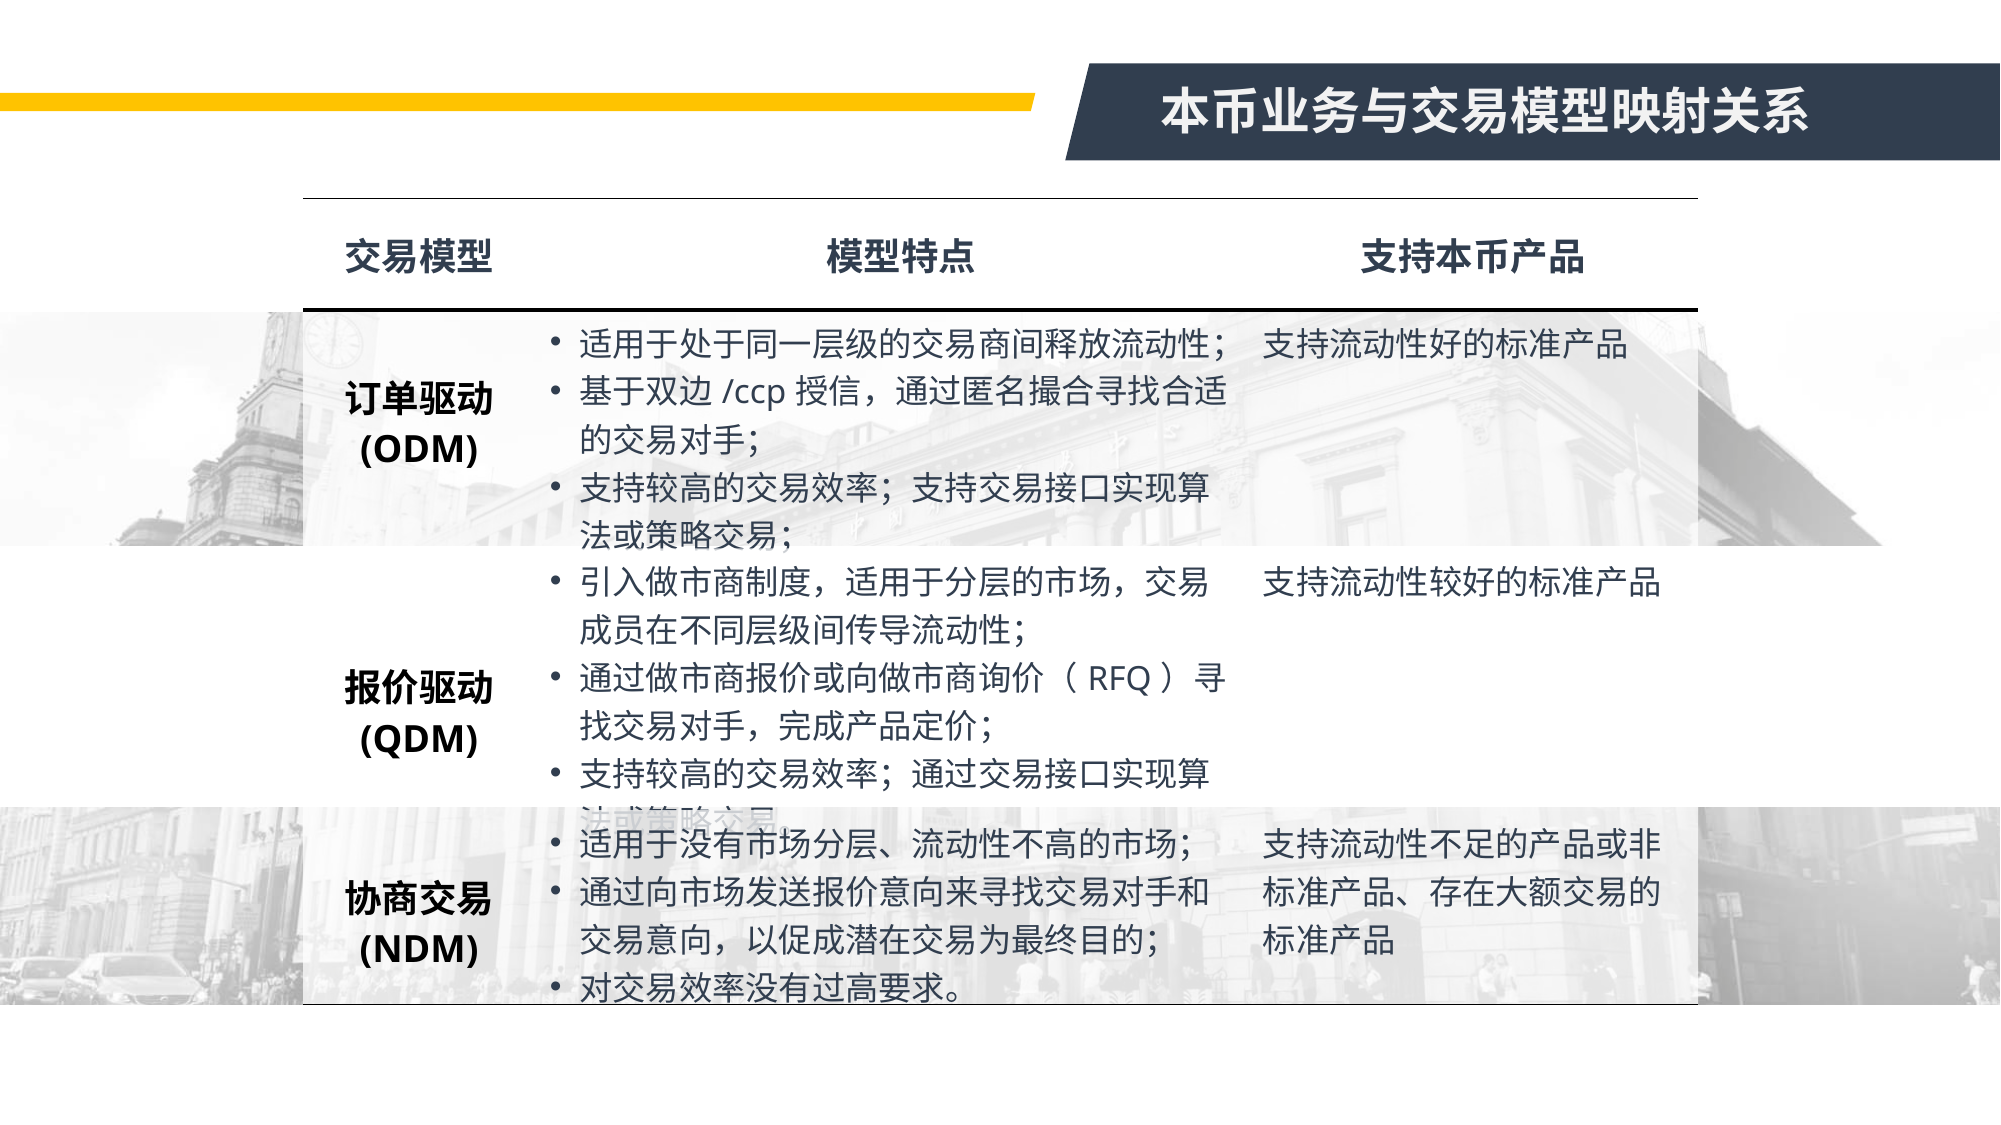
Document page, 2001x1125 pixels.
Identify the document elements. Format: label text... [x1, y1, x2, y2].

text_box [1065, 63, 2000, 161]
table_cell 报价驱动 (QDM) [303, 548, 535, 807]
table_cell 引入做市商制度，适用于分层的市场，交易成员在不同层级间传导流动性； 通过做市商报价或向做市商询价（RFQ）寻找交易对手，完成产品定价； 支持较高的交易效率；通过交易接口实现算法或策略交易。 [535, 548, 1248, 807]
table_header 交易模型 [303, 199, 535, 308]
table_cell 支持流动性较好的标准产品 [1248, 548, 1698, 807]
table_header 模型特点 [535, 199, 1248, 308]
table_header 支持本币产品 [1248, 199, 1698, 308]
text_box [0, 91, 1037, 113]
picture [0, 312, 2000, 546]
picture [0, 807, 2000, 1005]
